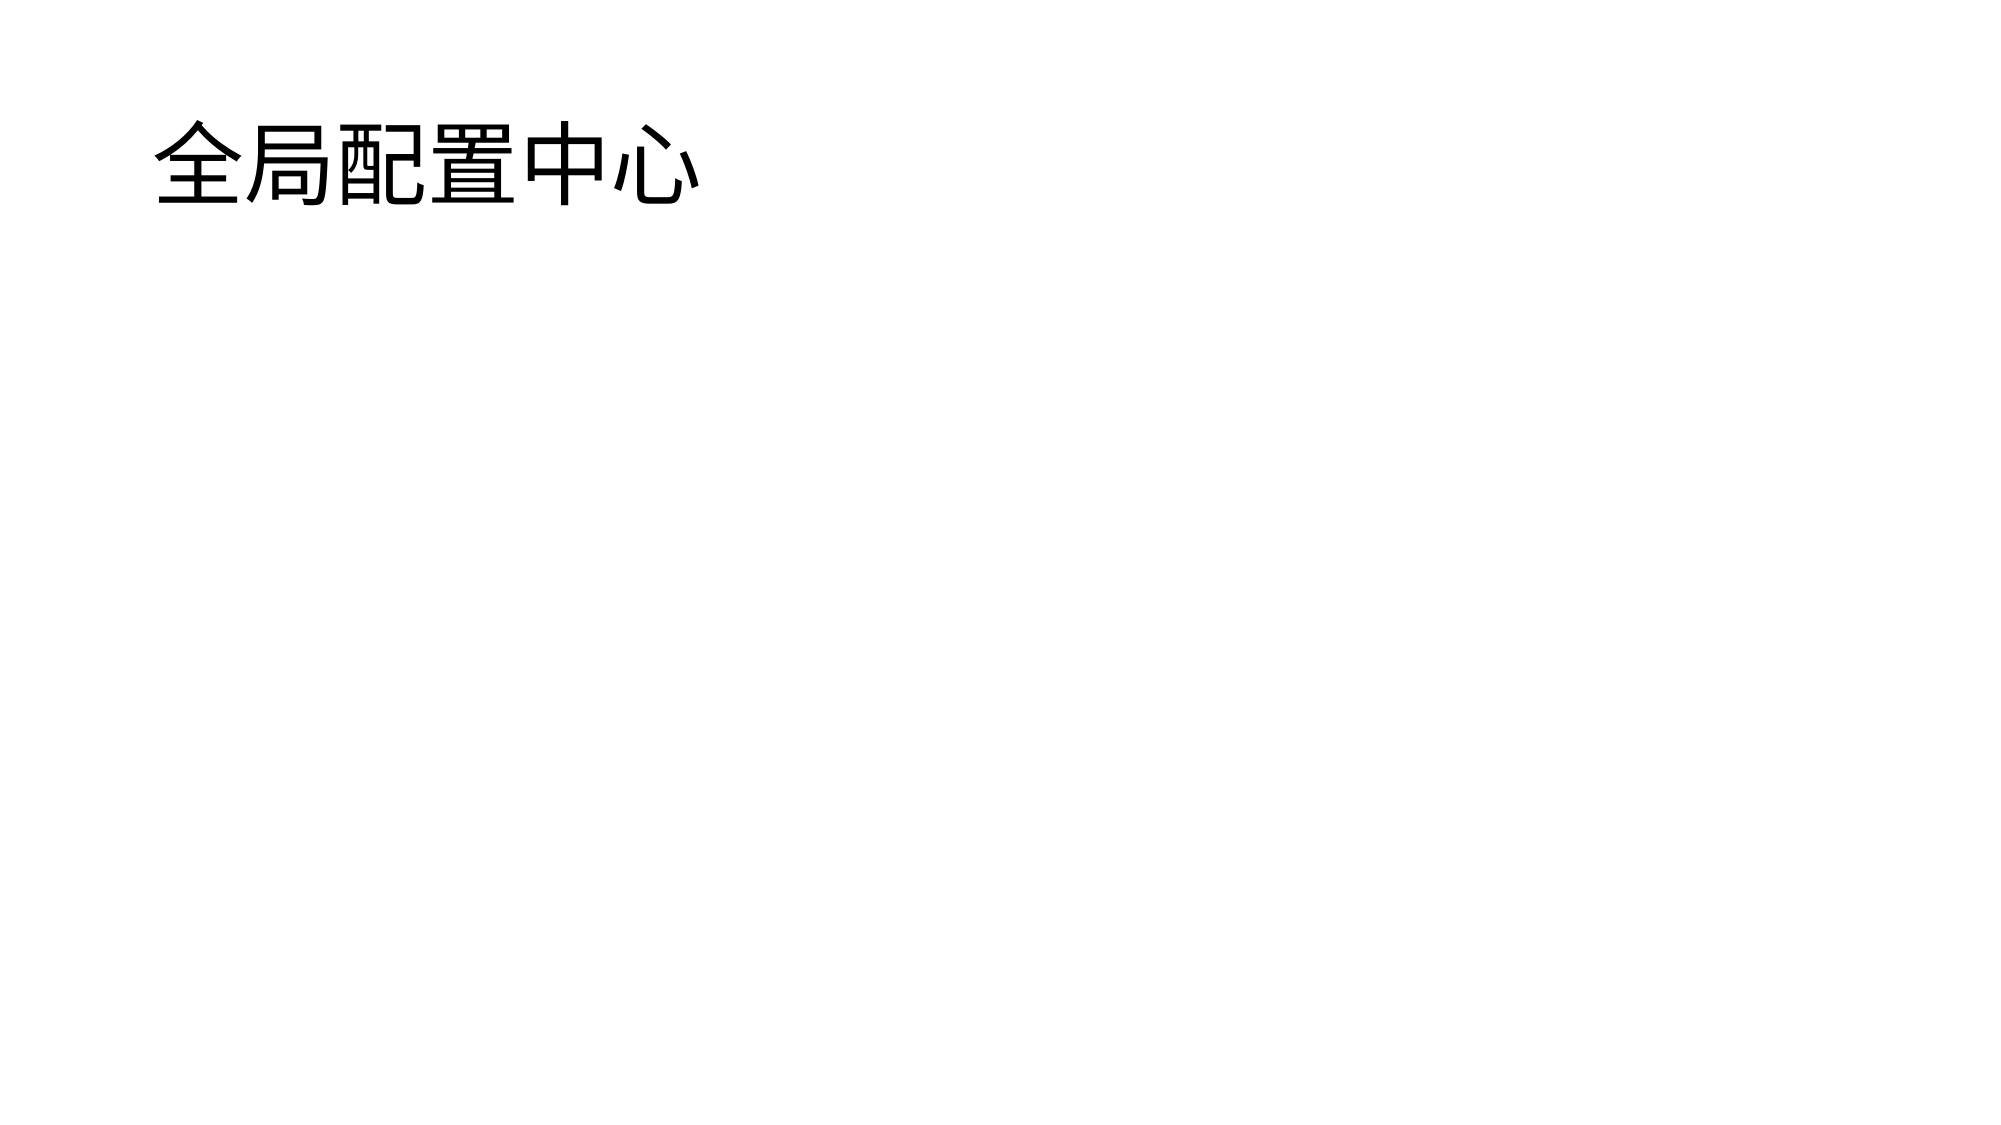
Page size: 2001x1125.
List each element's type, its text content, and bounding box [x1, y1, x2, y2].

title 全局配置中心 [137, 59, 1863, 278]
